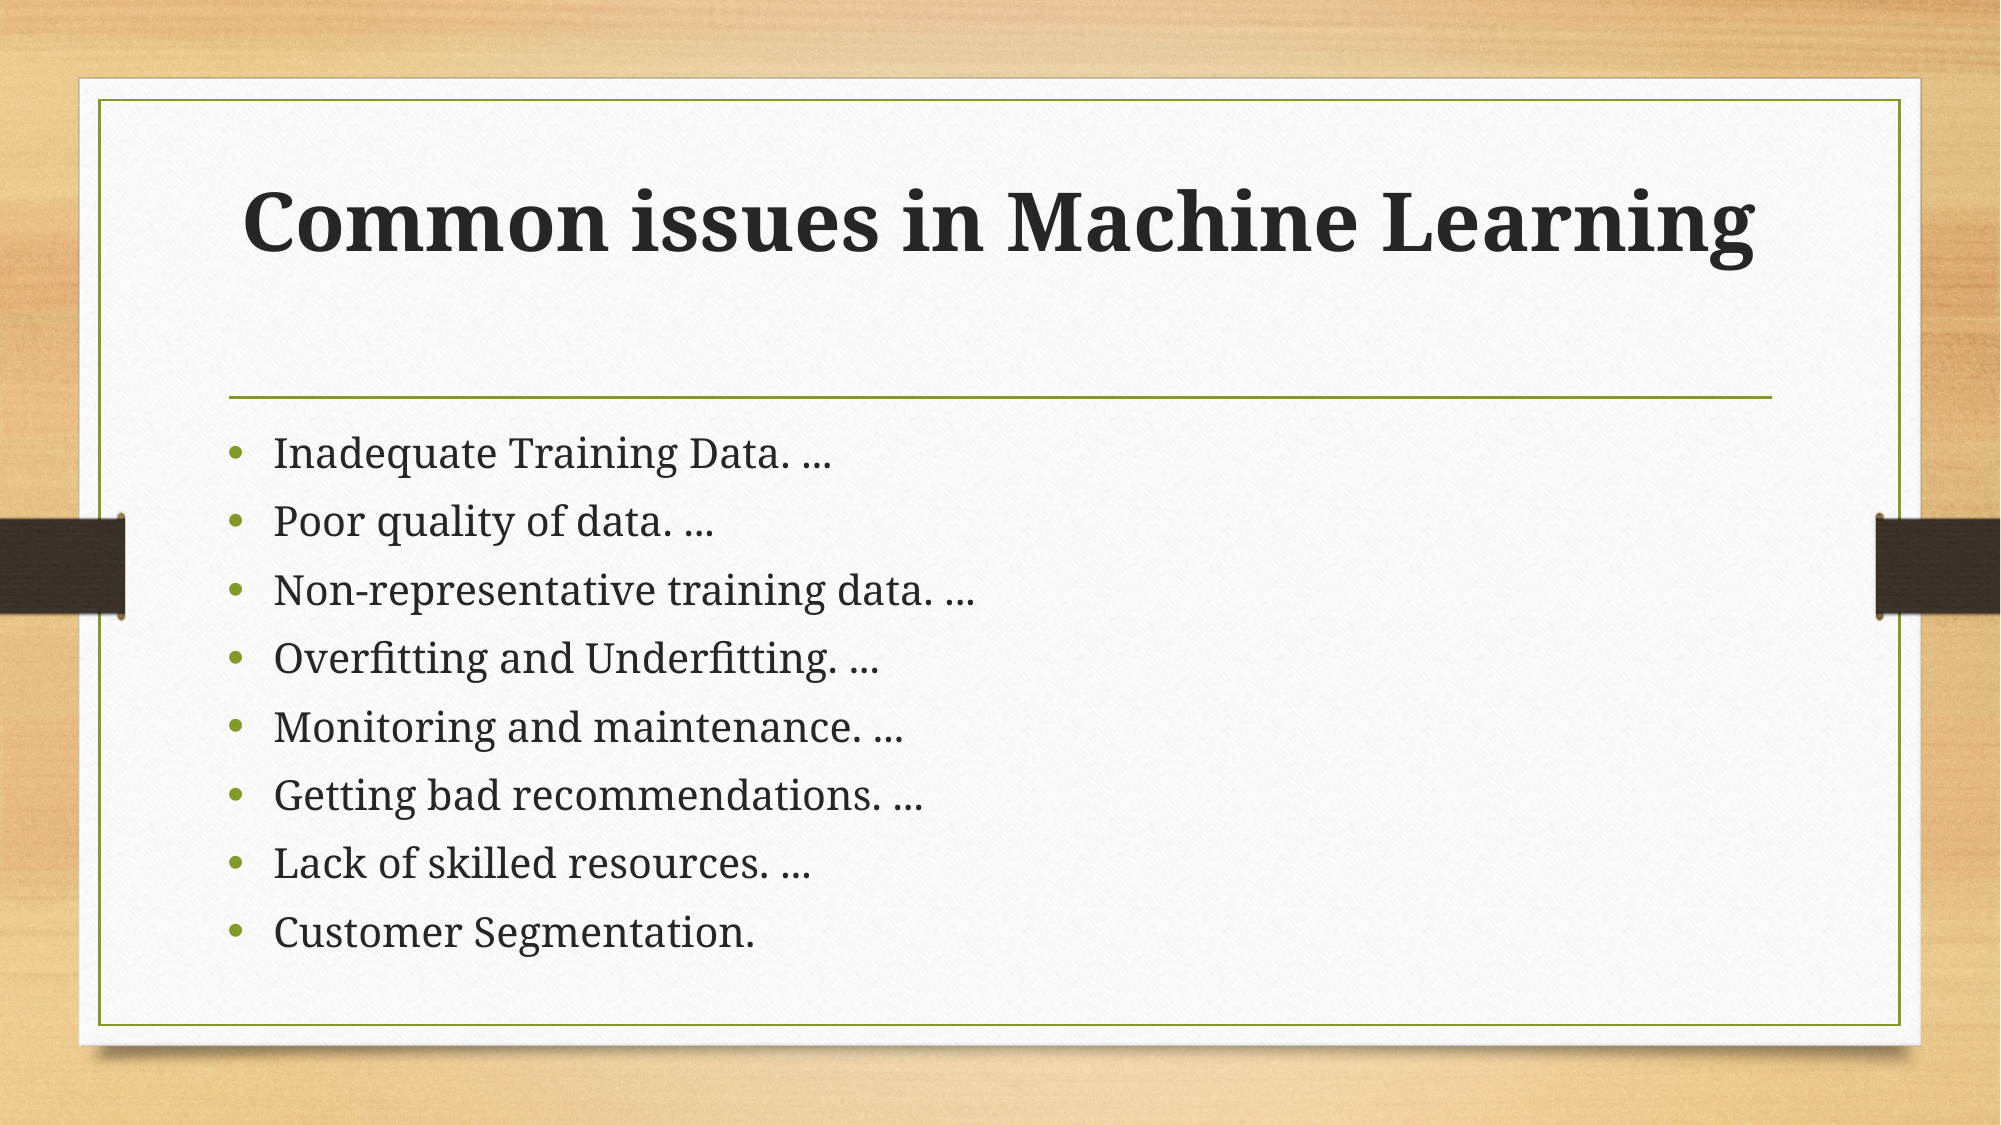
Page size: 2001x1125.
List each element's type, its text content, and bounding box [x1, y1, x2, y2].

title Common issues in Machine Learning [212, 161, 1788, 375]
list Inadequate Training Data. ... Poor quality of data. ... Non-representative training data. ... Overfitting and Underfitting. ... Monitoring and maintenance. ... Getting bad recommendations. ... Lack of skilled resources. ... Customer Segmentation. [212, 419, 1788, 964]
picture [0, 0, 2001, 1125]
